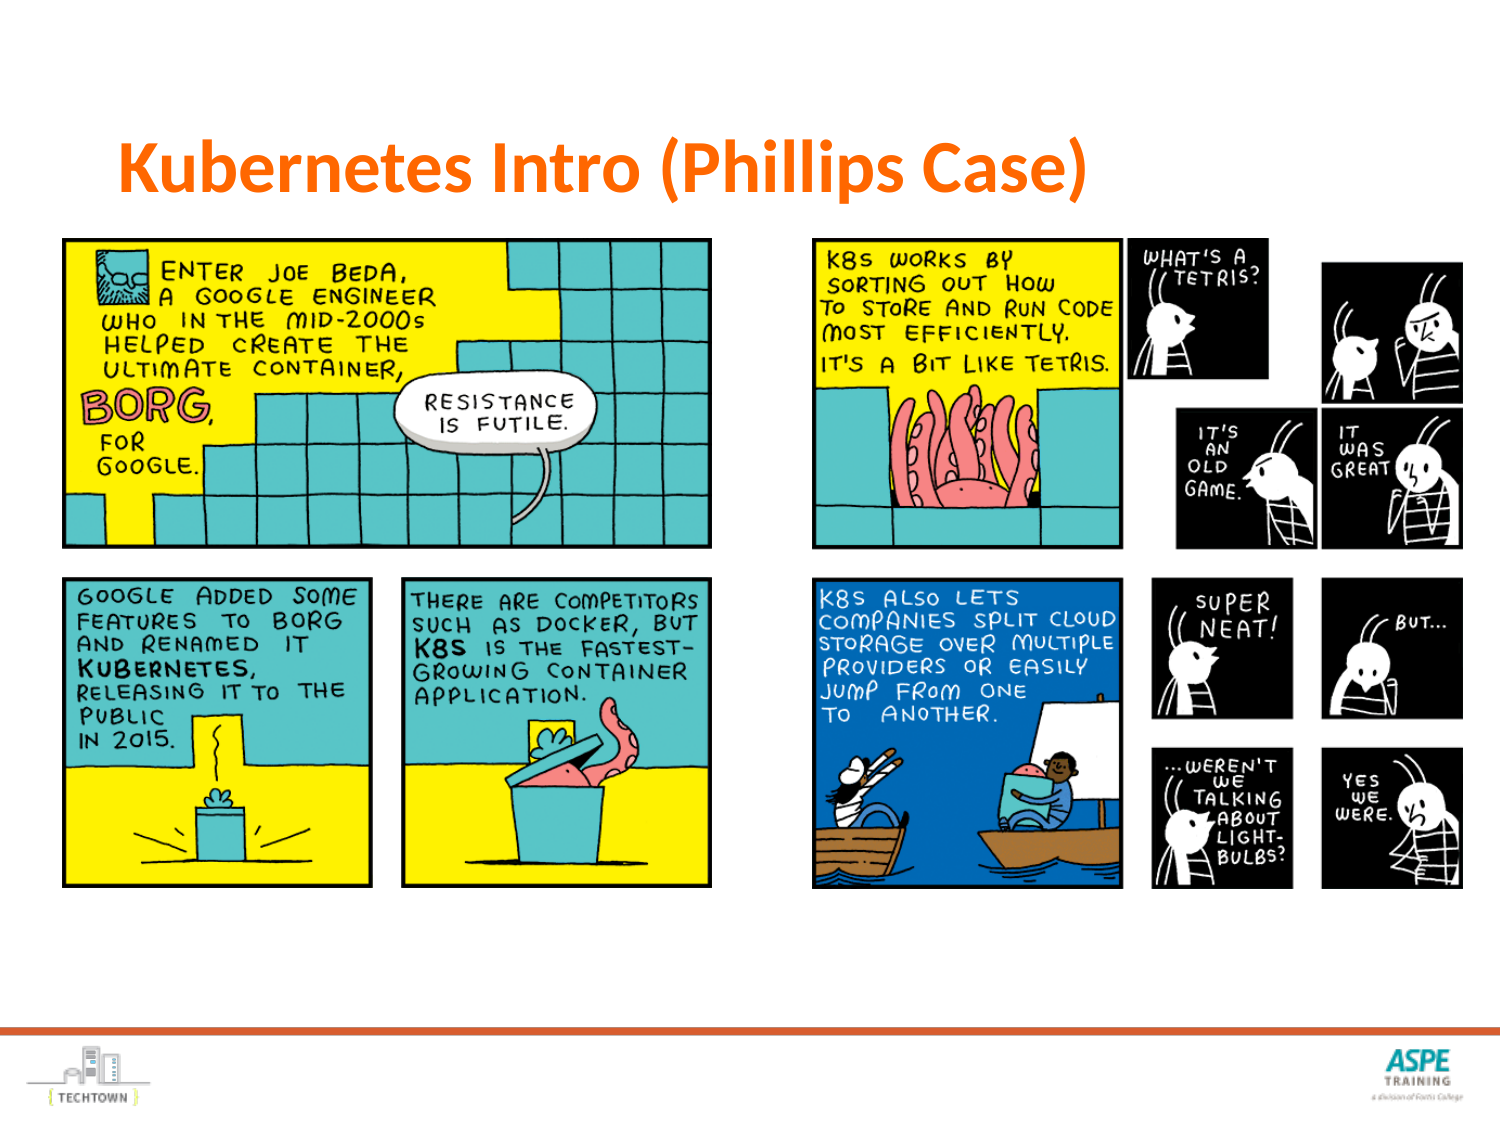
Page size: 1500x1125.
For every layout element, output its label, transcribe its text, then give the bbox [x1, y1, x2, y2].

picture [62, 238, 712, 888]
picture [812, 238, 1463, 889]
title Kubernetes Intro (Phillips Case) [103, 59, 1397, 278]
